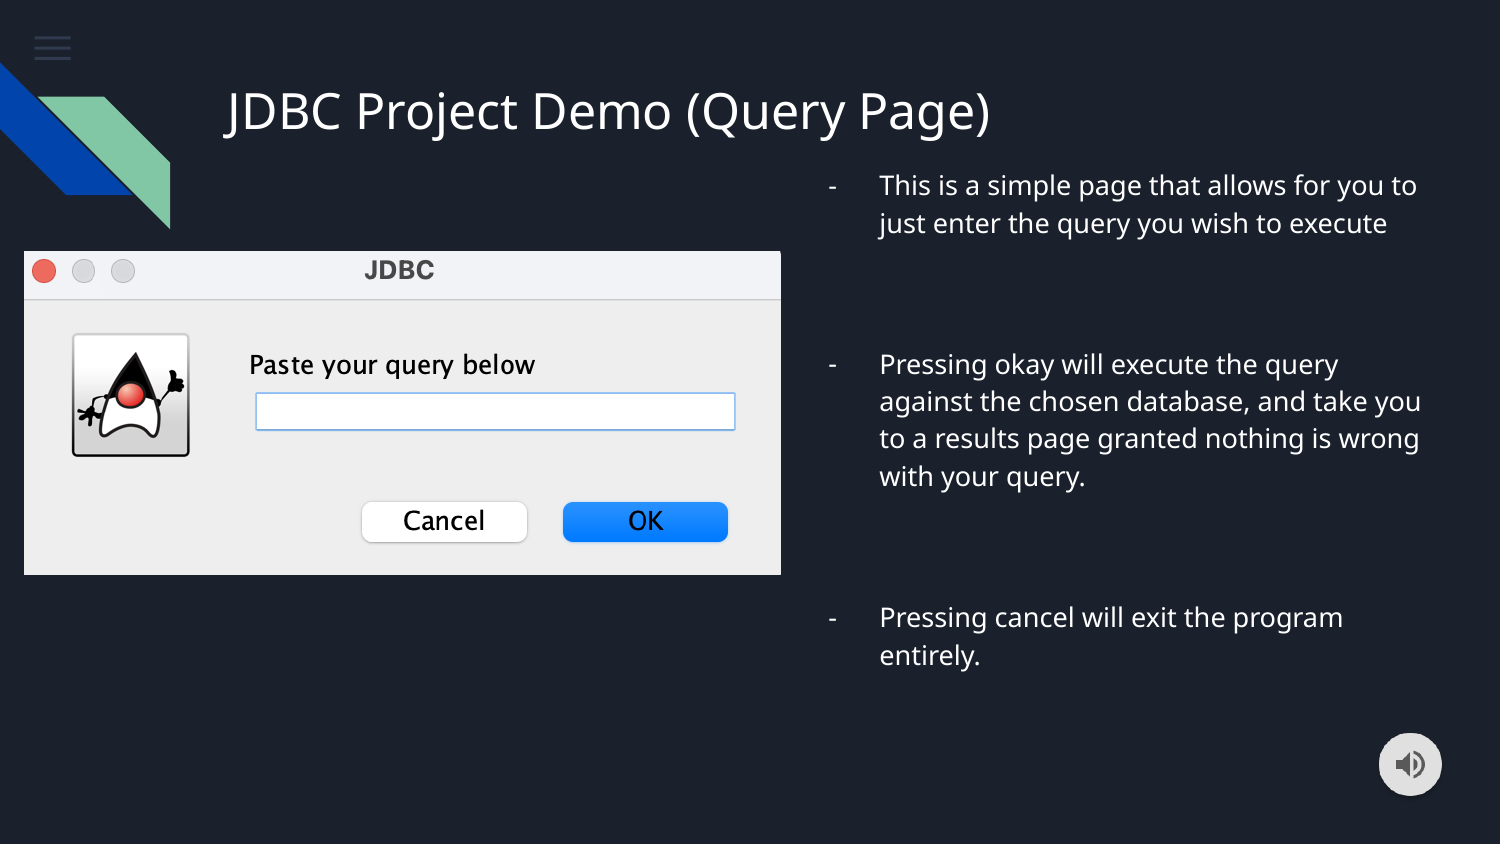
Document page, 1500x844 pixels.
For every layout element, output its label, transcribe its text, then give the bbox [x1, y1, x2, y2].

picture [1372, 726, 1448, 802]
list This is a simple page that allows for you to just enter the query you wish to execute Pressing okay will execute the query against the chosen database, and take you to a results page granted nothing is wrong with your query. Pressing cancel will exit the program entirely. [789, 148, 1448, 802]
picture [24, 251, 781, 576]
title JDBC Project Demo (Query Page) [212, 64, 1368, 215]
